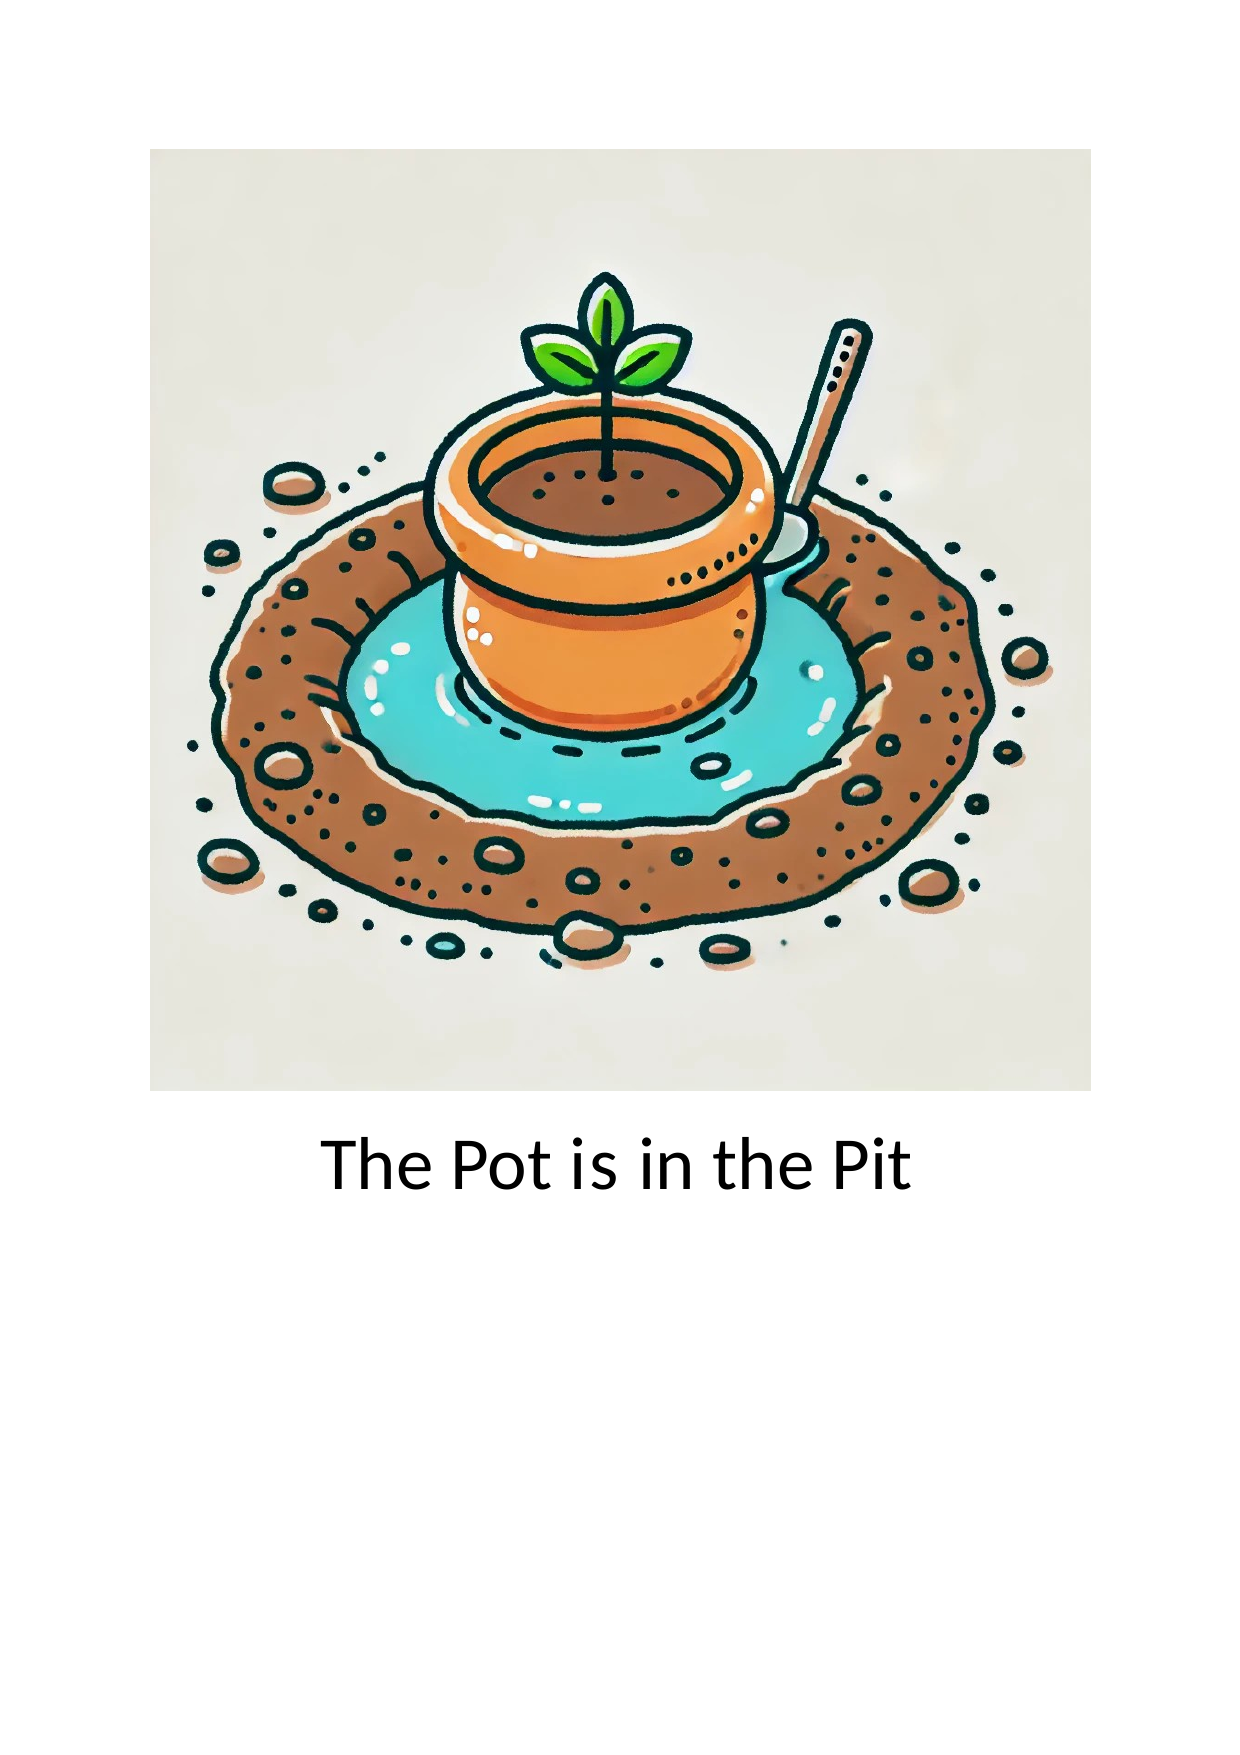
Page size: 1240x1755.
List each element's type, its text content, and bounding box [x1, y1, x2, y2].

picture [149, 149, 1091, 1091]
text_box The Pot is in the Pit [147, 1112, 1083, 1205]
